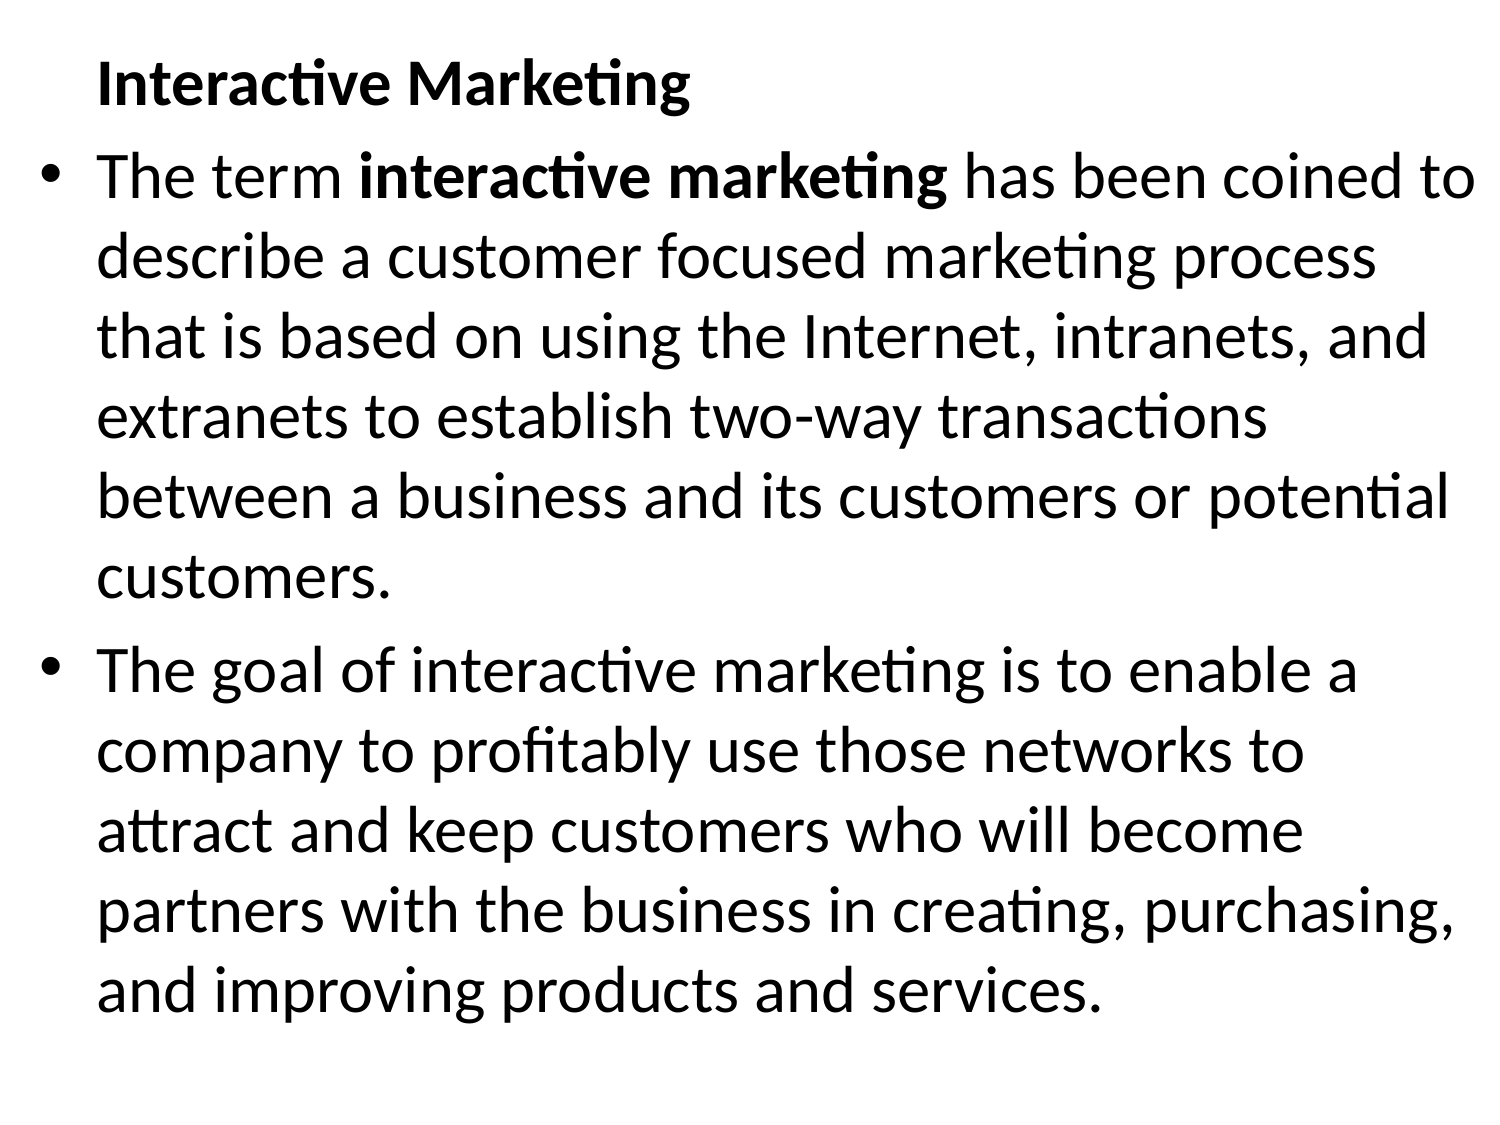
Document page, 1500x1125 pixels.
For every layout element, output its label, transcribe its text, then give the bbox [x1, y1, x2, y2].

list Interactive Marketing The term interactive marketing has been coined to describe a customer focused marketing process that is based on using the Internet, intranets, and extranets to establish two-way transactions between a business and its customers or potential customers. The goal of interactive marketing is to enable a company to profitably use those networks to attract and keep customers who will become partners with the business in creating, purchasing, and improving products and services. [24, 30, 1500, 1100]
